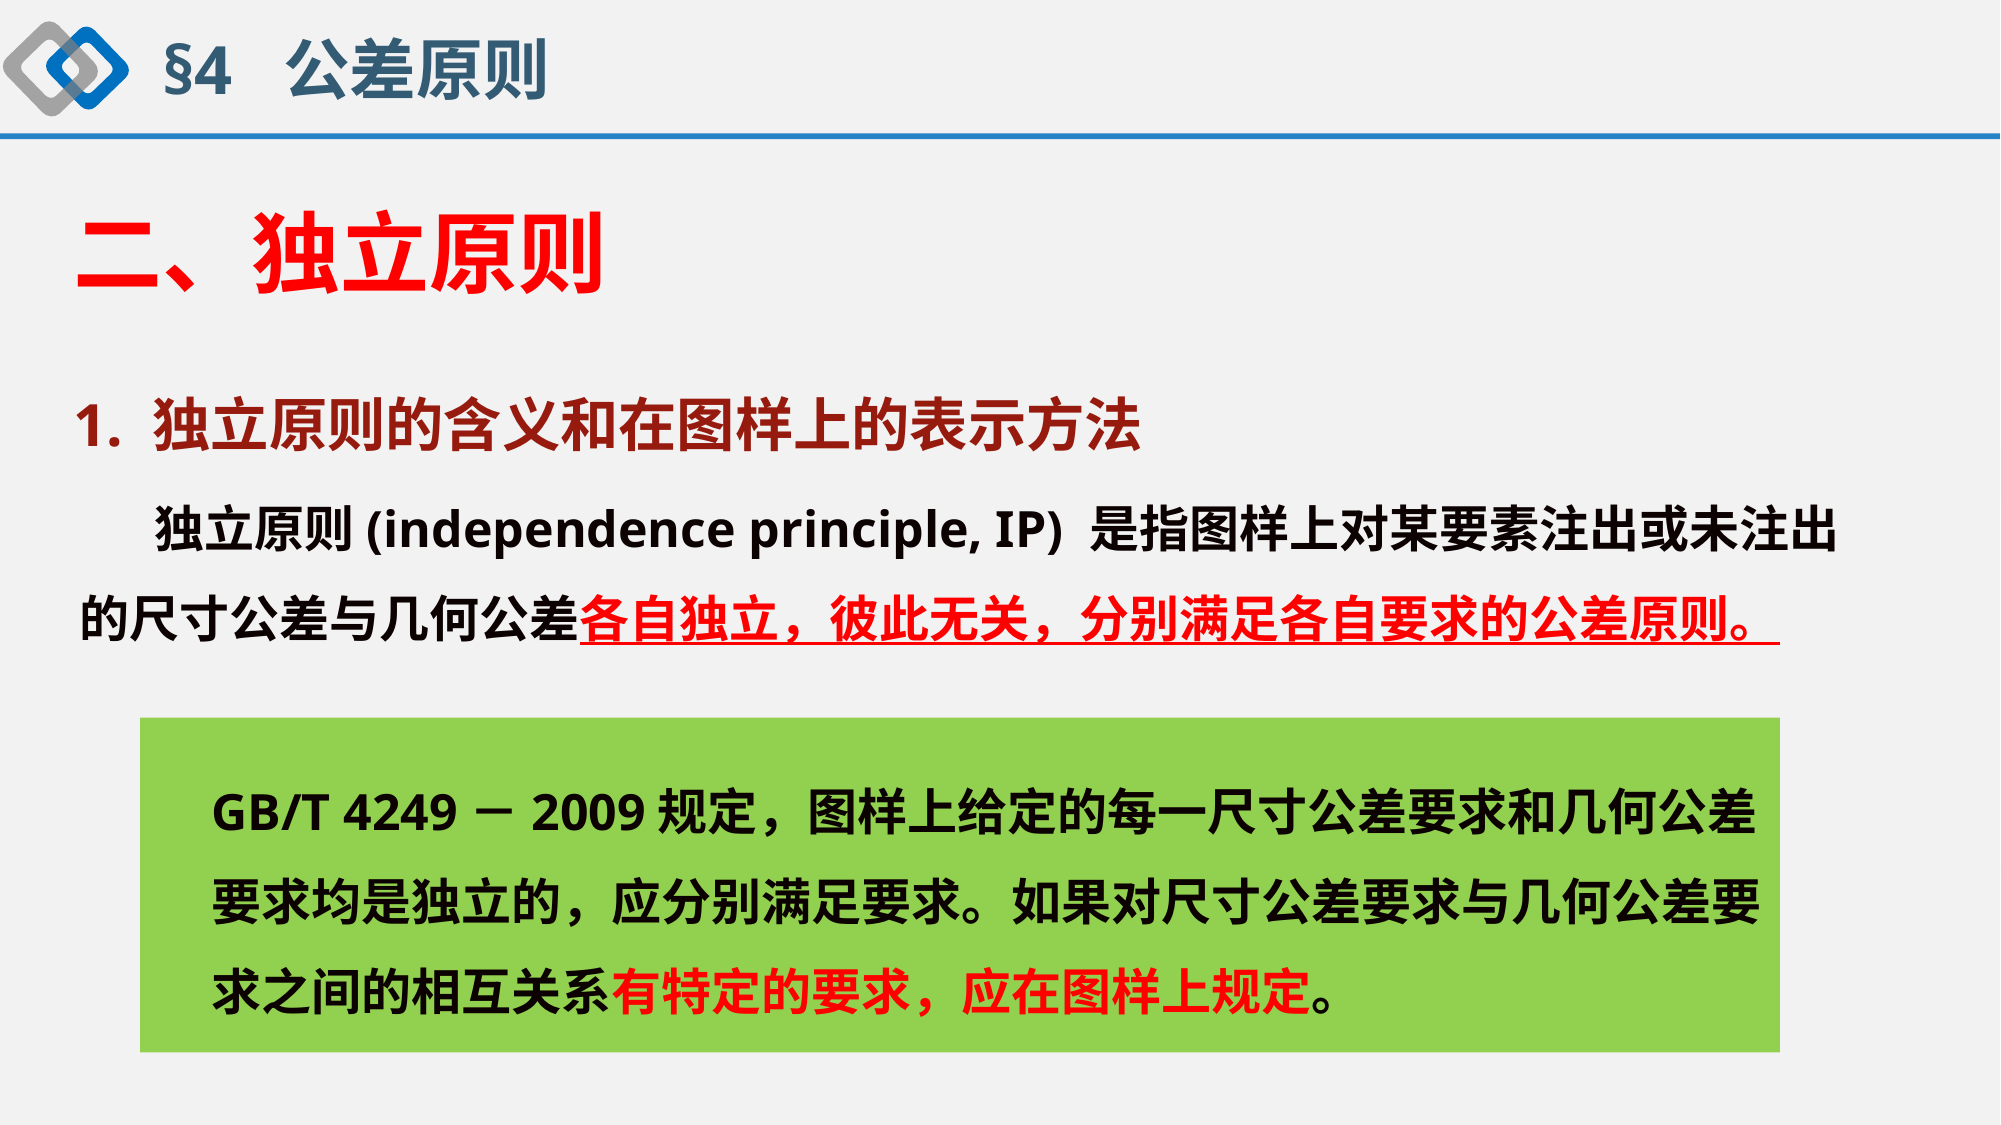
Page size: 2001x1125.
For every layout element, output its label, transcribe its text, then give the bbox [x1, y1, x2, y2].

text_box §4 公差原则 [129, 20, 598, 116]
text_box GB/T 4249－2009规定，图样上给定的每一尺寸公差要求和几何公差要求均是独立的，应分别满足要求。如果对尺寸公差要求与几何公差要求之间的相互关系有特定的要求，应在图样上规定。 [140, 717, 1780, 1053]
list 二、独立原则 1. 独立原则的含义和在图样上的表示方法 独立原则(independence principle, IP) 是指图样上对某要素注出或未注出的尺寸公差与几何公差各自独立，彼此无关，分别满足各自要求的公差原则。 [58, 202, 1888, 672]
